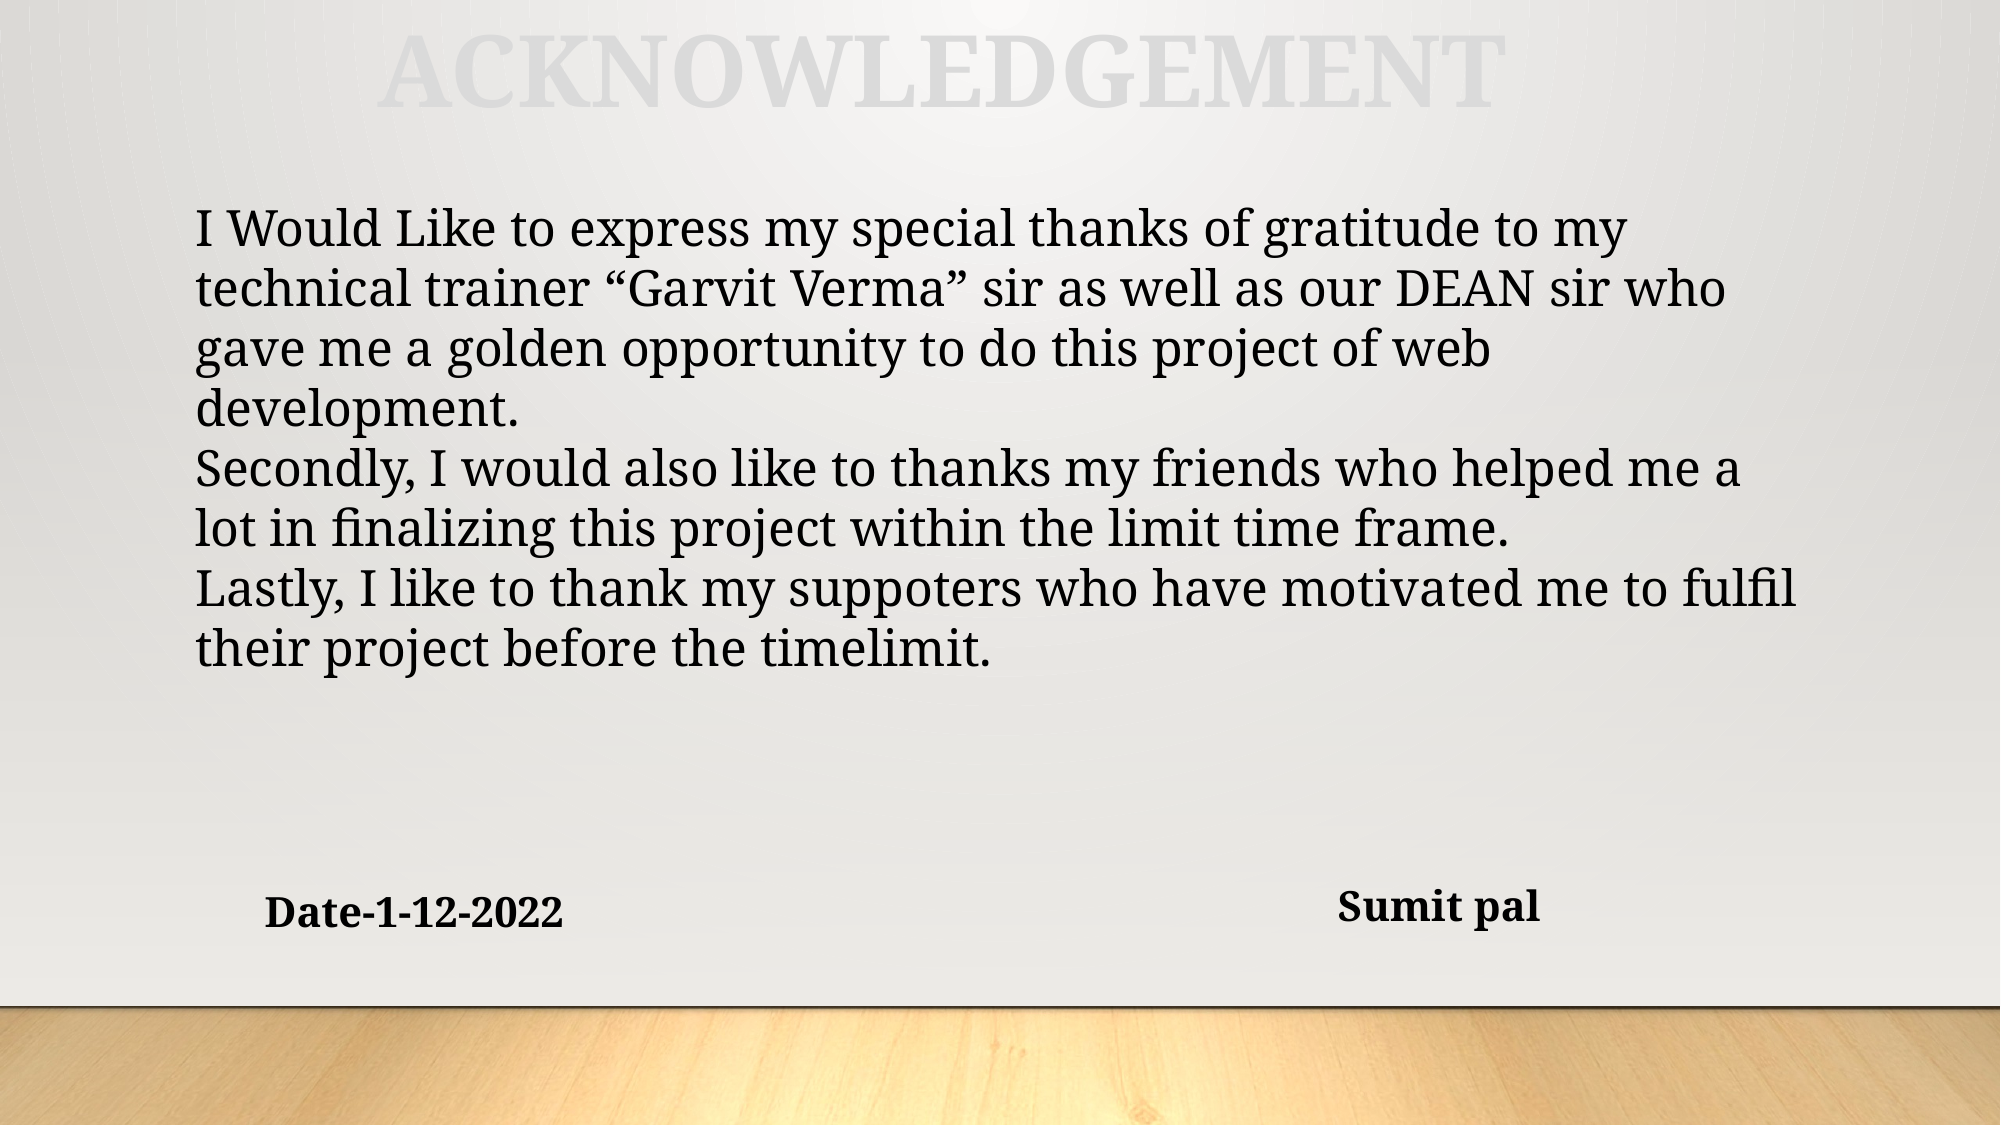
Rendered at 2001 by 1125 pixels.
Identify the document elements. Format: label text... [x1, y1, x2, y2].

text_box ACKNOWLEDGEMENT [226, 0, 1659, 135]
text_box Date-1-12-2022 [249, 878, 714, 944]
picture [0, 1006, 2000, 1125]
text_box Sumit pal [1323, 871, 1787, 937]
text_box I Would Like to express my special thanks of gratitude to my technical trainer “Garvit Verma” sir as well as our DEAN sir who gave me a golden opportunity to do this project of web development. Secondly, I would also like to thanks my friends who helped me a lot in finalizing this project within the limit time frame. Lastly, I like to thank my suppoters who have motivated me to fulfil their project before the timelimit. [180, 189, 1820, 685]
